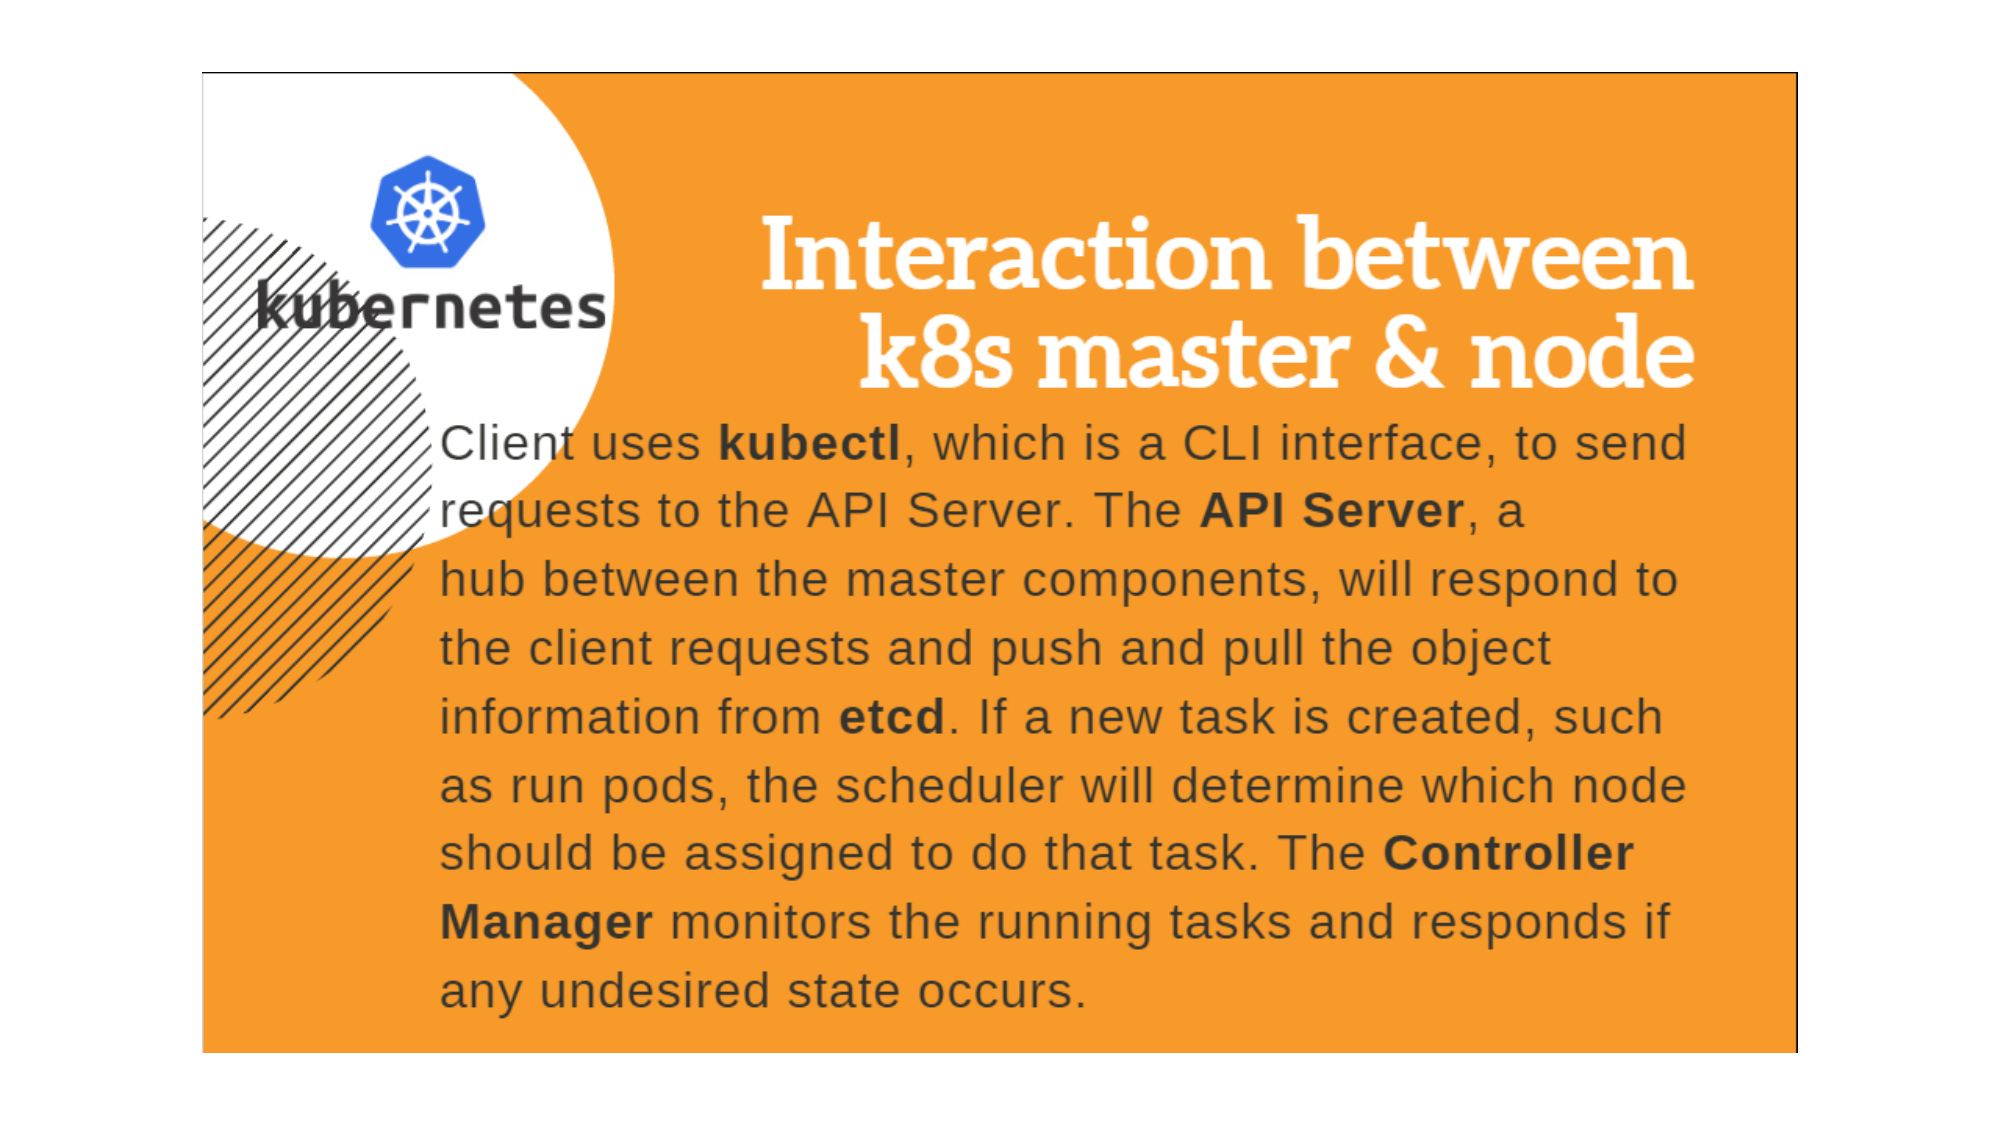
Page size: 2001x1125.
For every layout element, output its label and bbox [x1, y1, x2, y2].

picture [202, 72, 1798, 1053]
